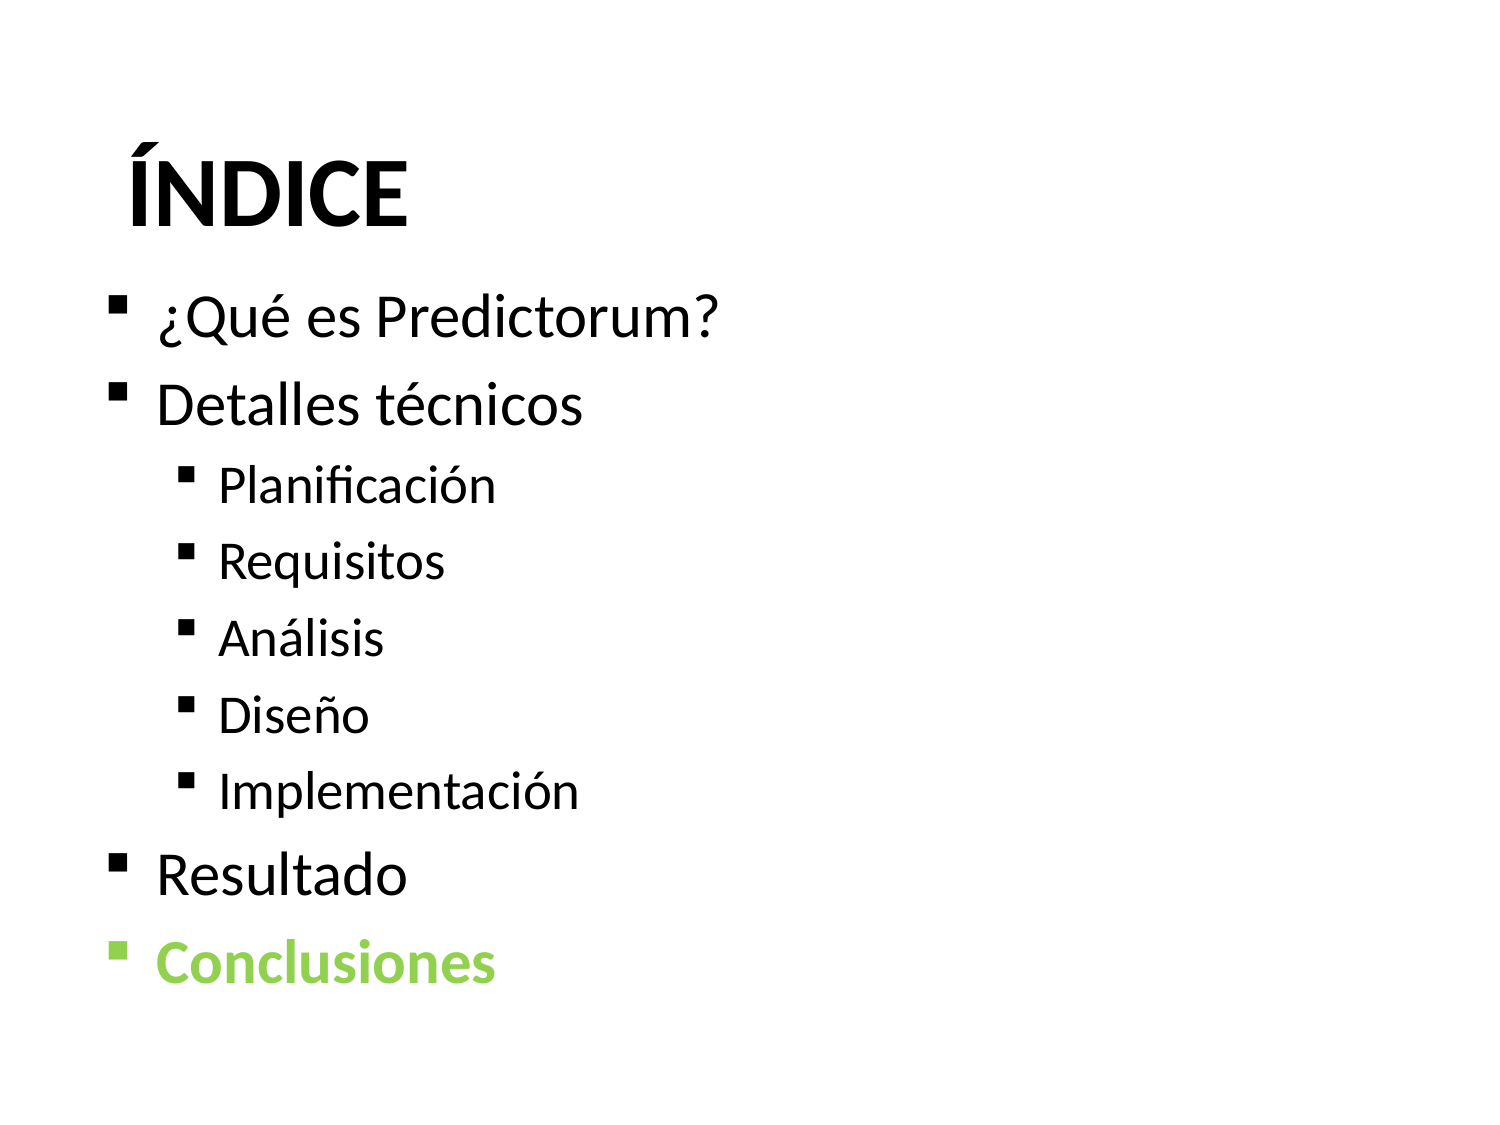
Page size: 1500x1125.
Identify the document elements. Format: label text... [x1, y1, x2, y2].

list ¿Qué es Predictorum? Detalles técnicos Planificación Requisitos Análisis Diseño Implementación Resultado Conclusiones [88, 267, 1439, 1010]
text_box ÍNDICE [112, 119, 1500, 255]
